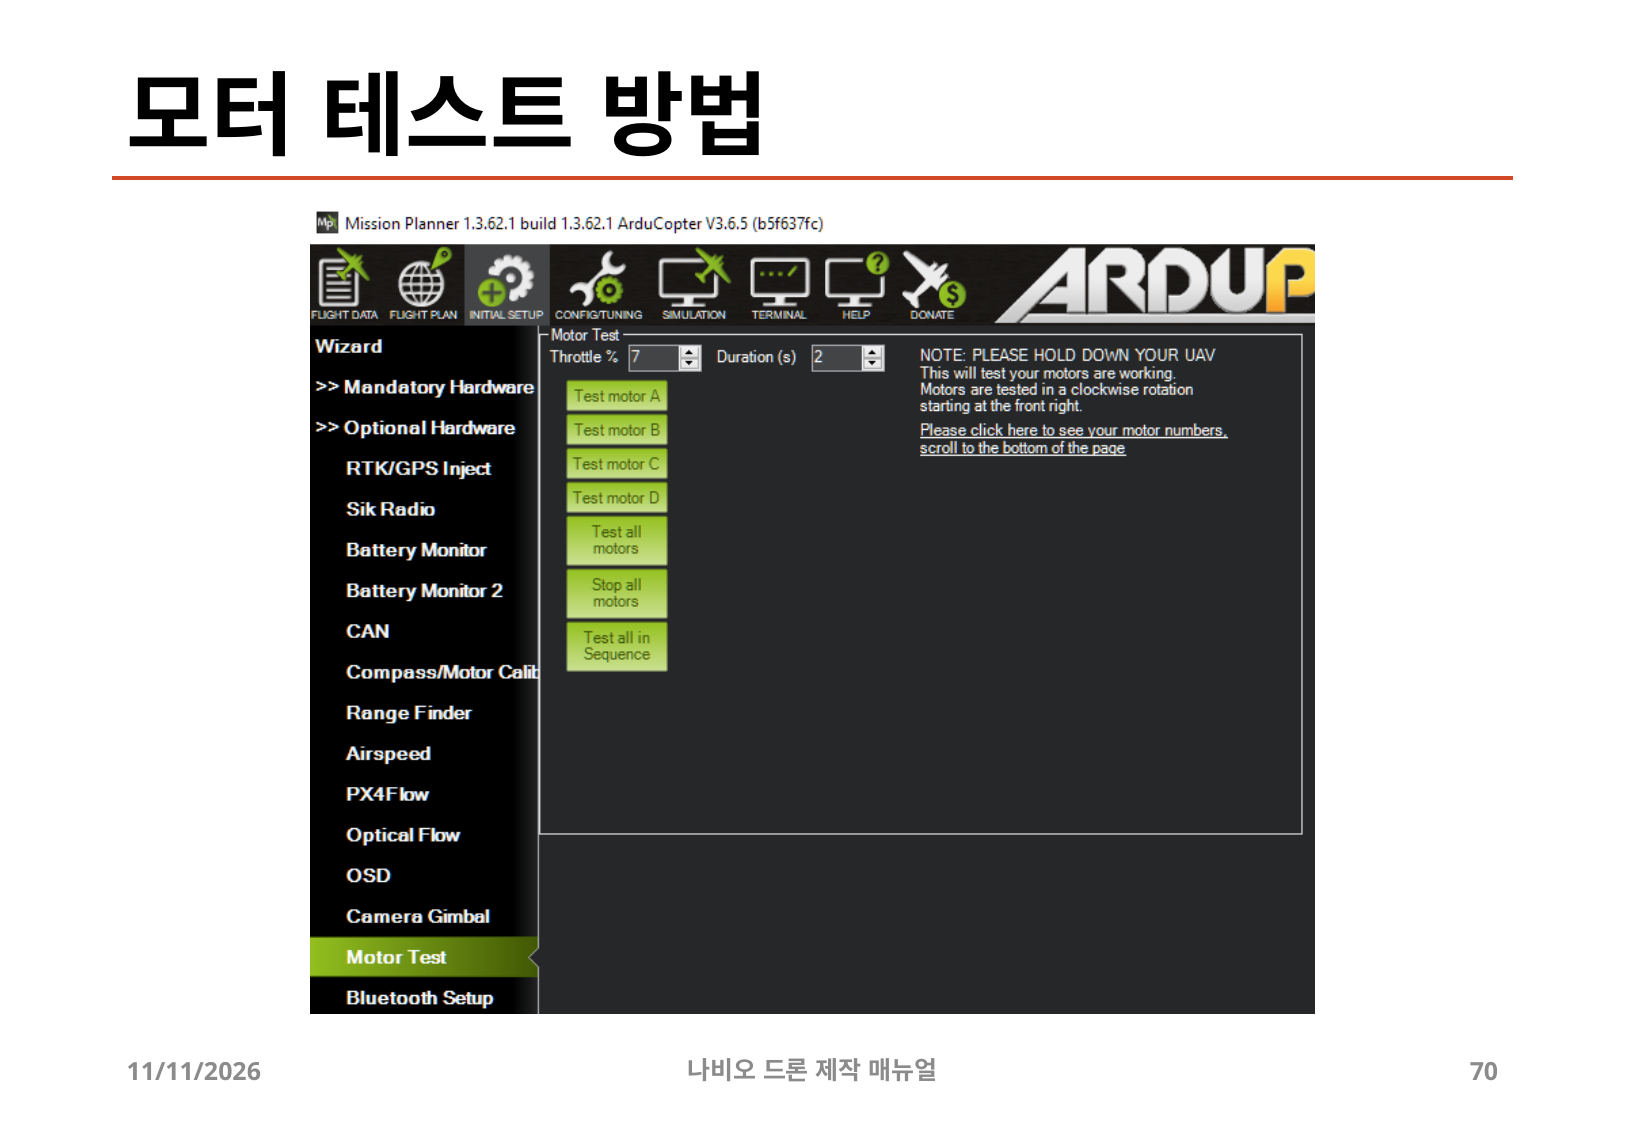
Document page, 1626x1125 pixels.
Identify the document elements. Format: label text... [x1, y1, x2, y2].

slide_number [111, 1042, 303, 1103]
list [310, 205, 1315, 1014]
title 모터 테스트 방법 [111, 59, 1514, 179]
slide_number 70 [1433, 1042, 1514, 1103]
footer 나비오 드론 제작 매뉴얼 [538, 1042, 1087, 1103]
